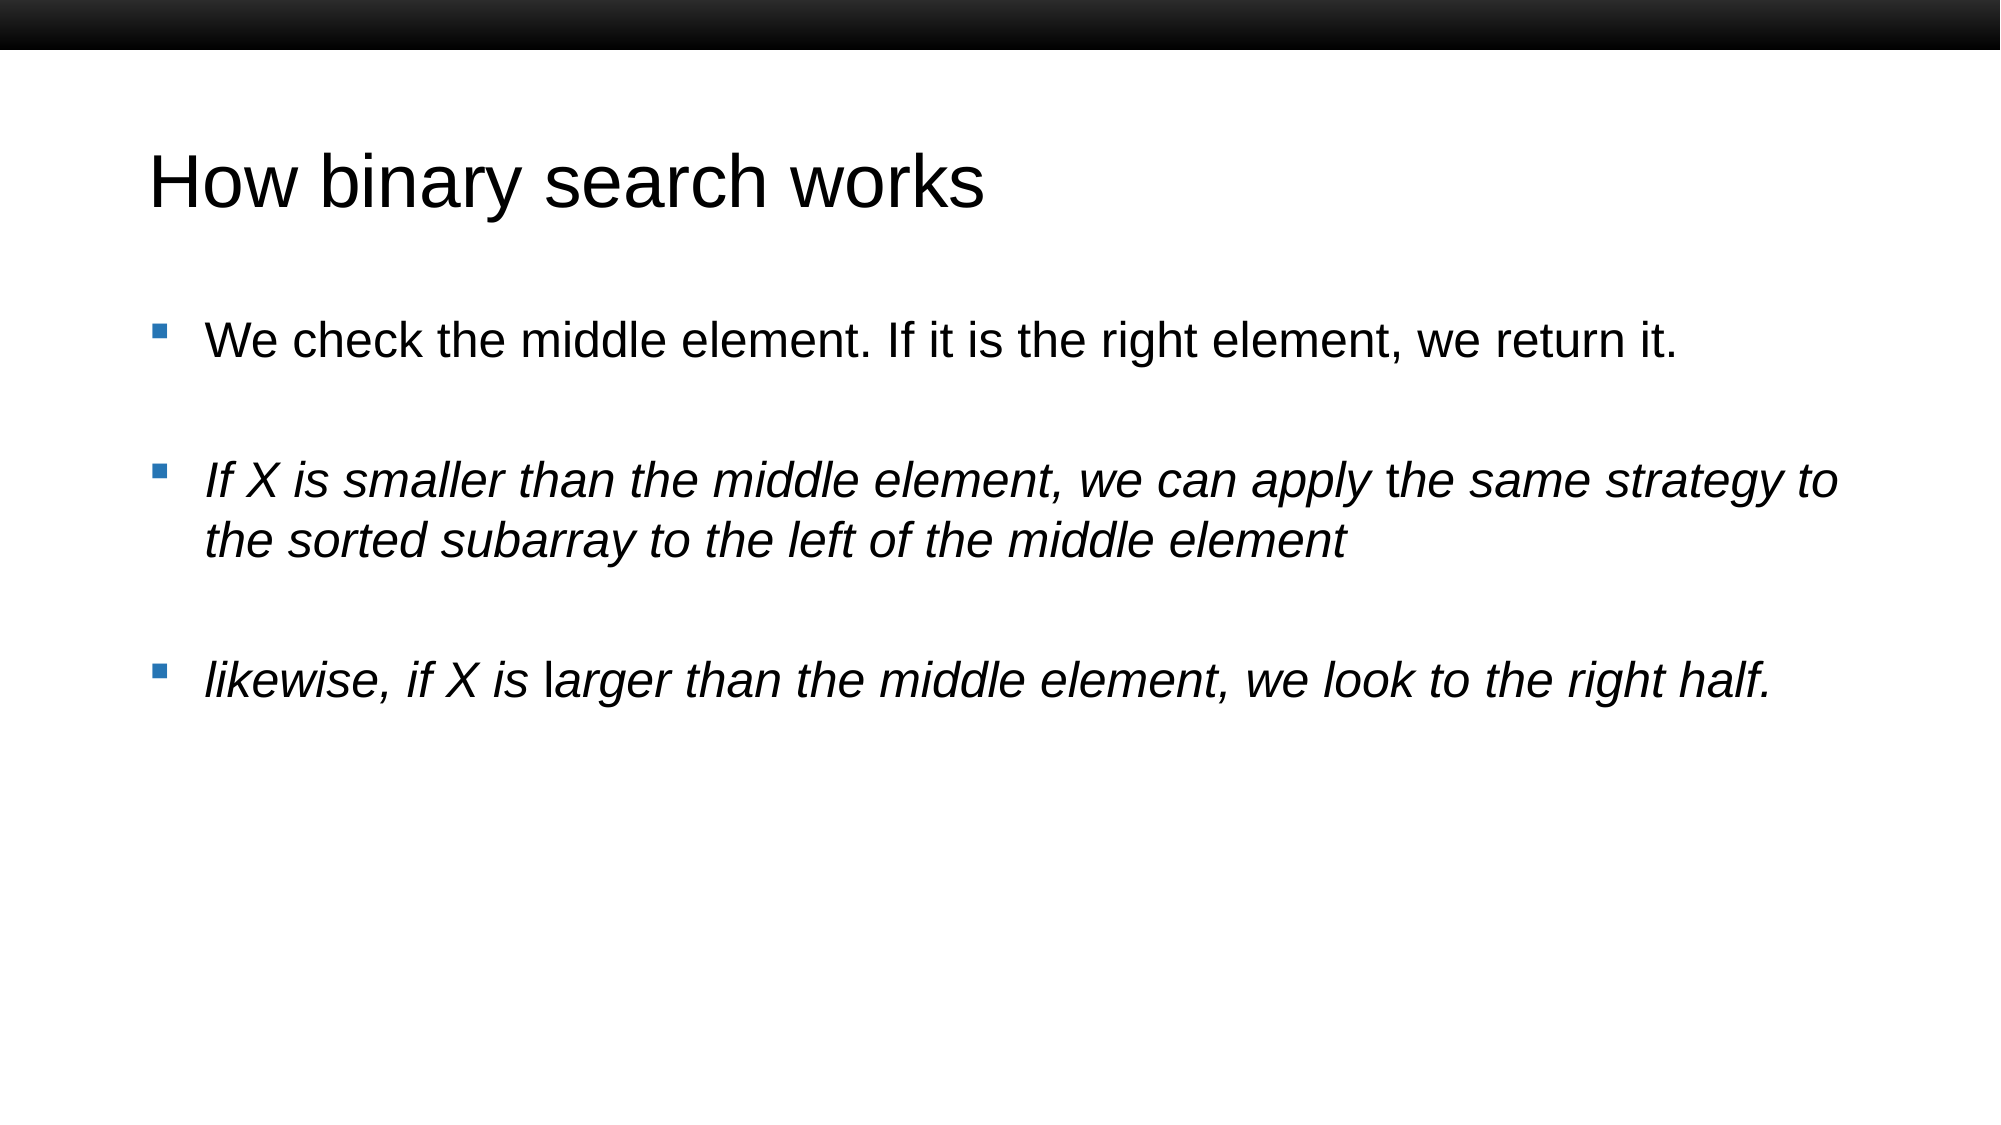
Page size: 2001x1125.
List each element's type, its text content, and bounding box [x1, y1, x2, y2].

list We check the middle element. If it is the right element, we return it. If X is smaller than the middle element, we can apply the same strategy to the sorted subarray to the left of the middle element likewise, if X is larger than the middle element, we look to the right half. [133, 299, 1867, 938]
title How binary search works [133, 125, 1867, 238]
